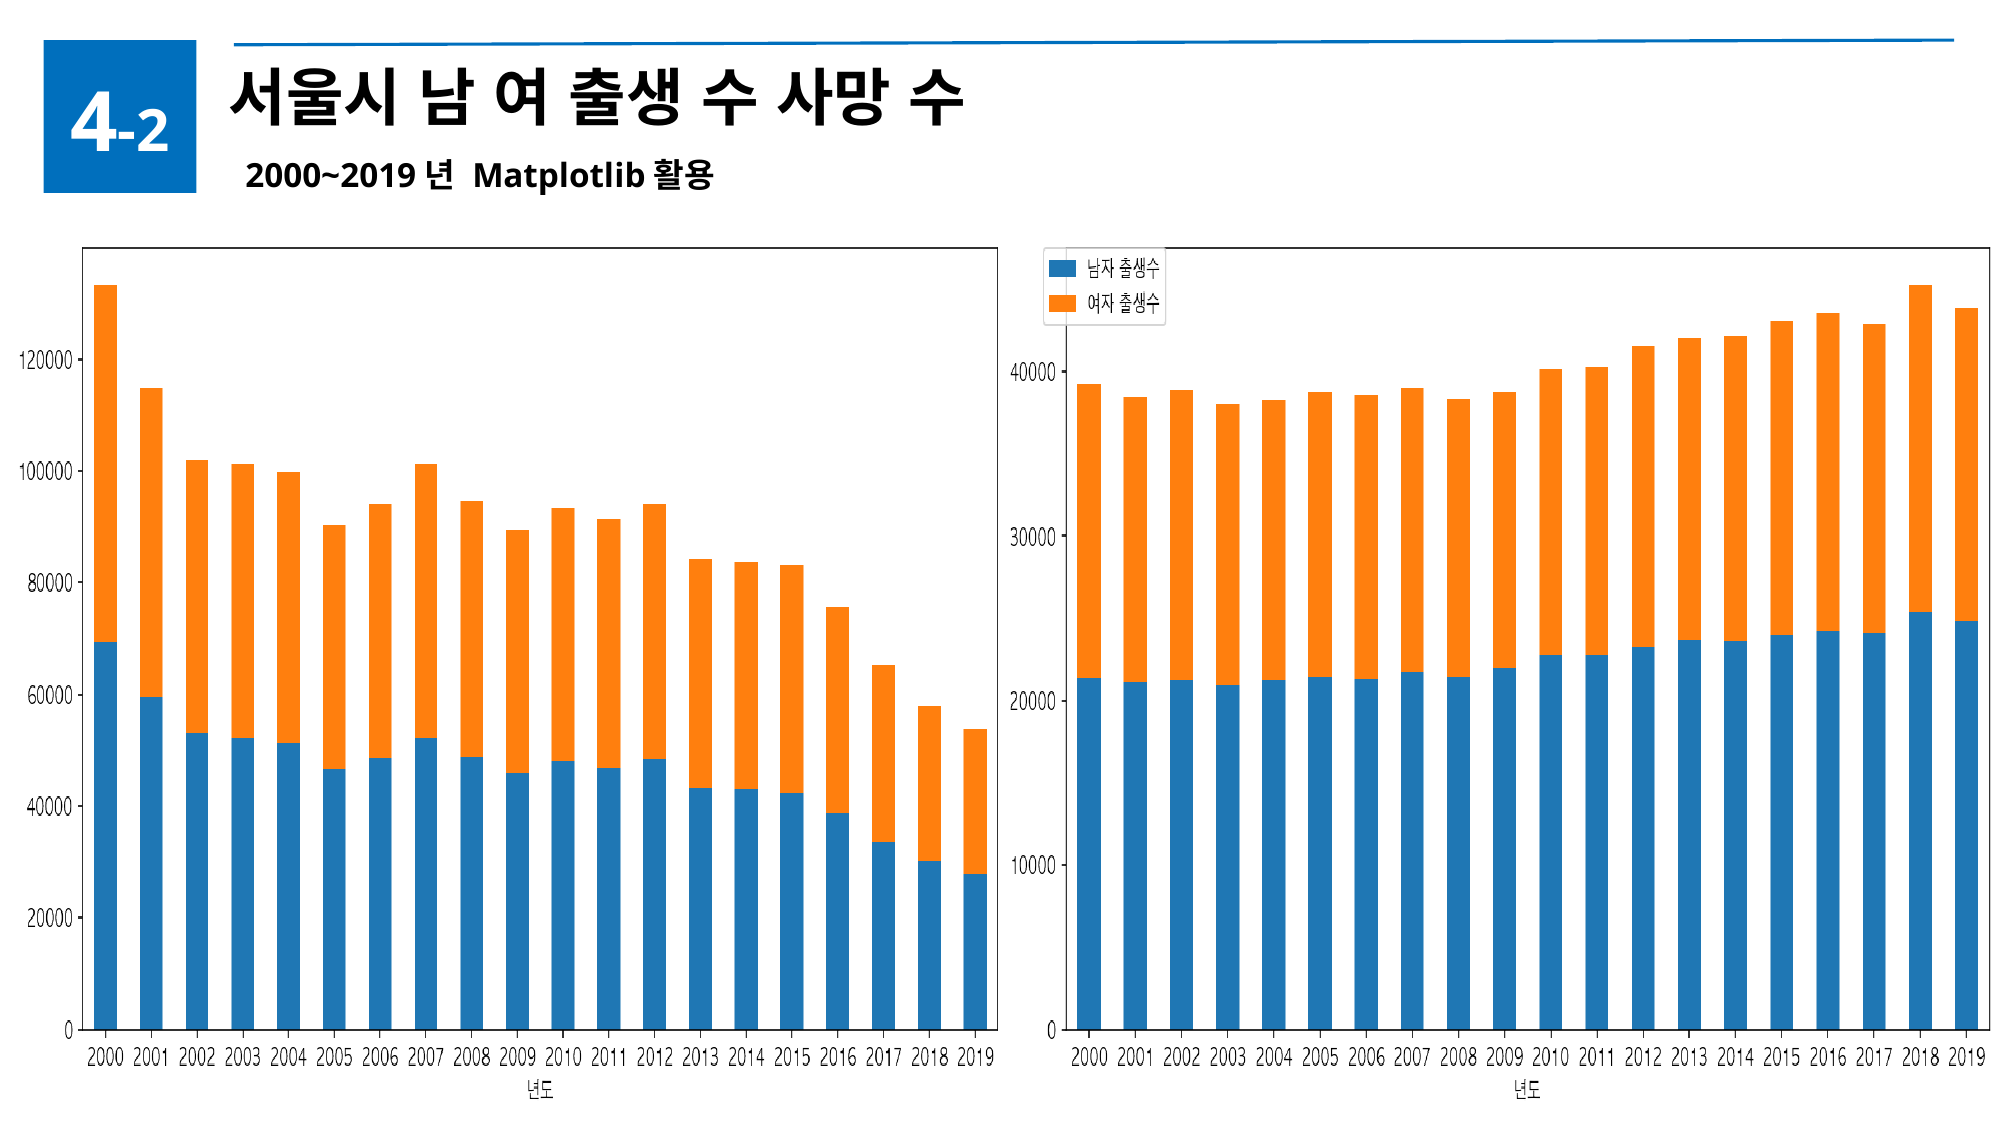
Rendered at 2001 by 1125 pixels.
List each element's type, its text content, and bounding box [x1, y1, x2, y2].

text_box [224, 50, 971, 232]
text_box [233, 40, 1954, 45]
text_box 4-2 [43, 60, 197, 176]
text_box [43, 39, 197, 60]
picture [7, 232, 2000, 1119]
text_box [43, 176, 197, 194]
